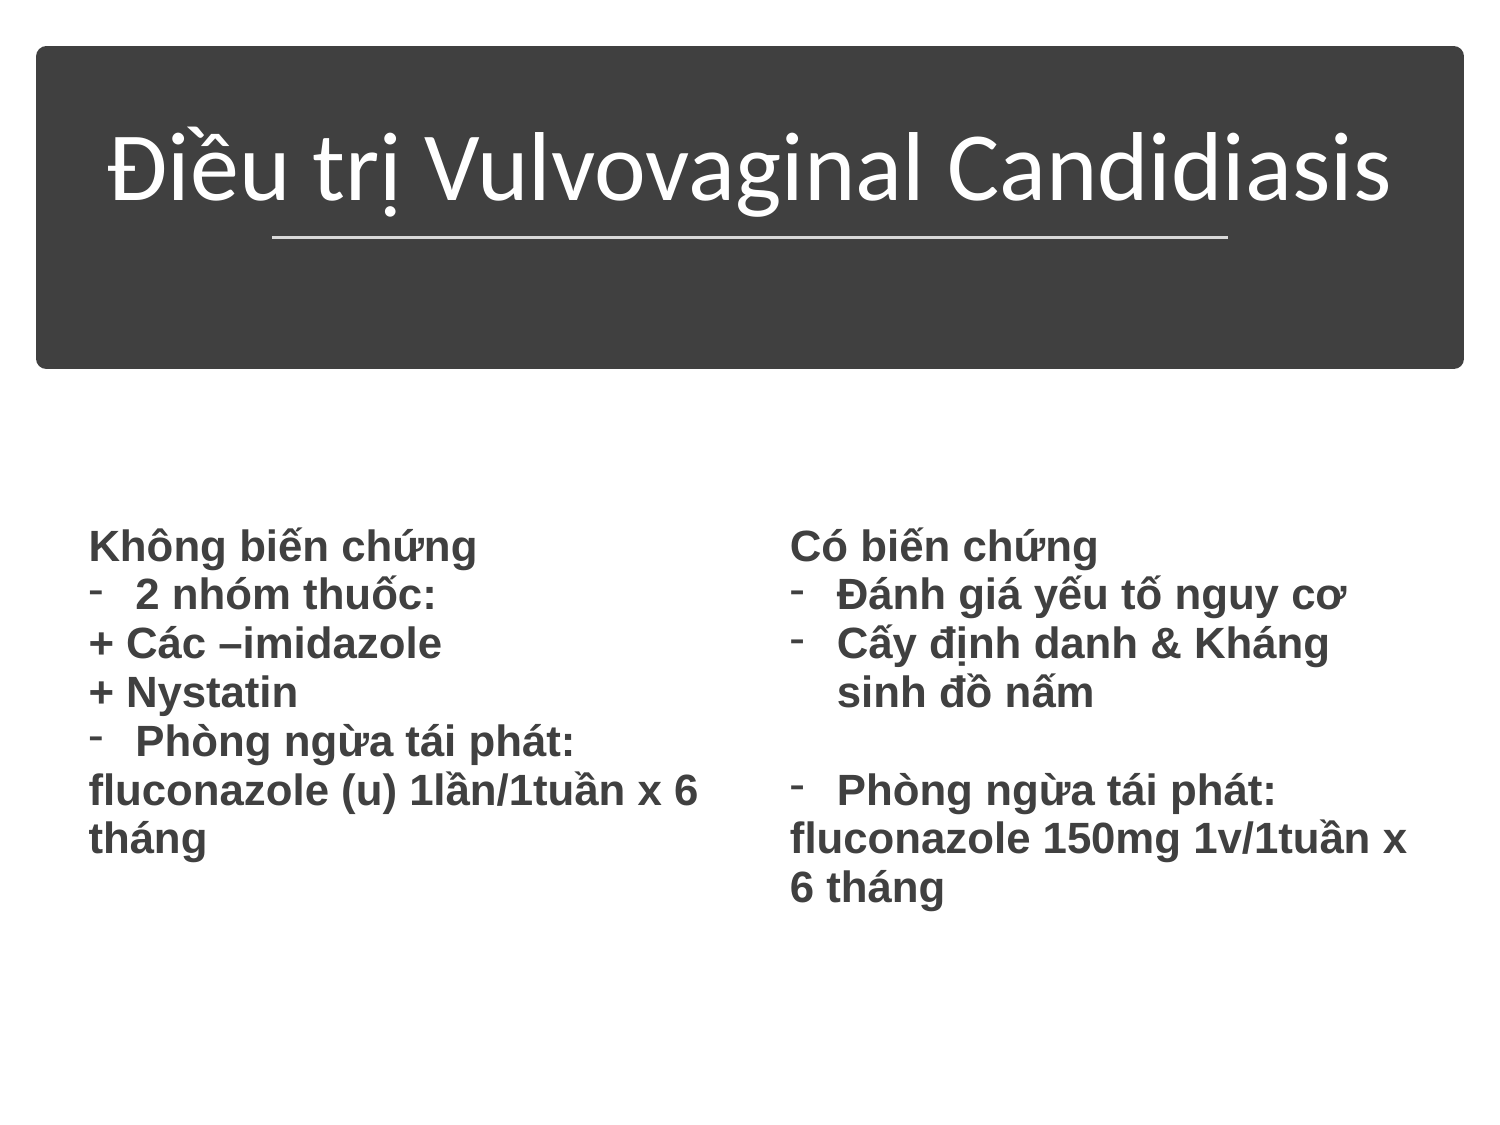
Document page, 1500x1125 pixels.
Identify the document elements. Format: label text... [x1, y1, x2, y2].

title Điều trị Vulvovaginal Candidiasis [64, 76, 1436, 230]
table_header Không biến chứng 2 nhóm thuốc: + Các –imidazole + Nystatin Phòng ngừa tái phát: fluconazole (u) 1lần/1tuần x 6 tháng [39, 497, 741, 982]
table_header Có biến chứng Đánh giá yếu tố nguy cơ Cấy định danh & Kháng sinh đồ nấm Phòng ngừa tái phát: fluconazole 150mg 1v/1tuần x 6 tháng [741, 497, 1454, 982]
text_box [44, 54, 1456, 361]
